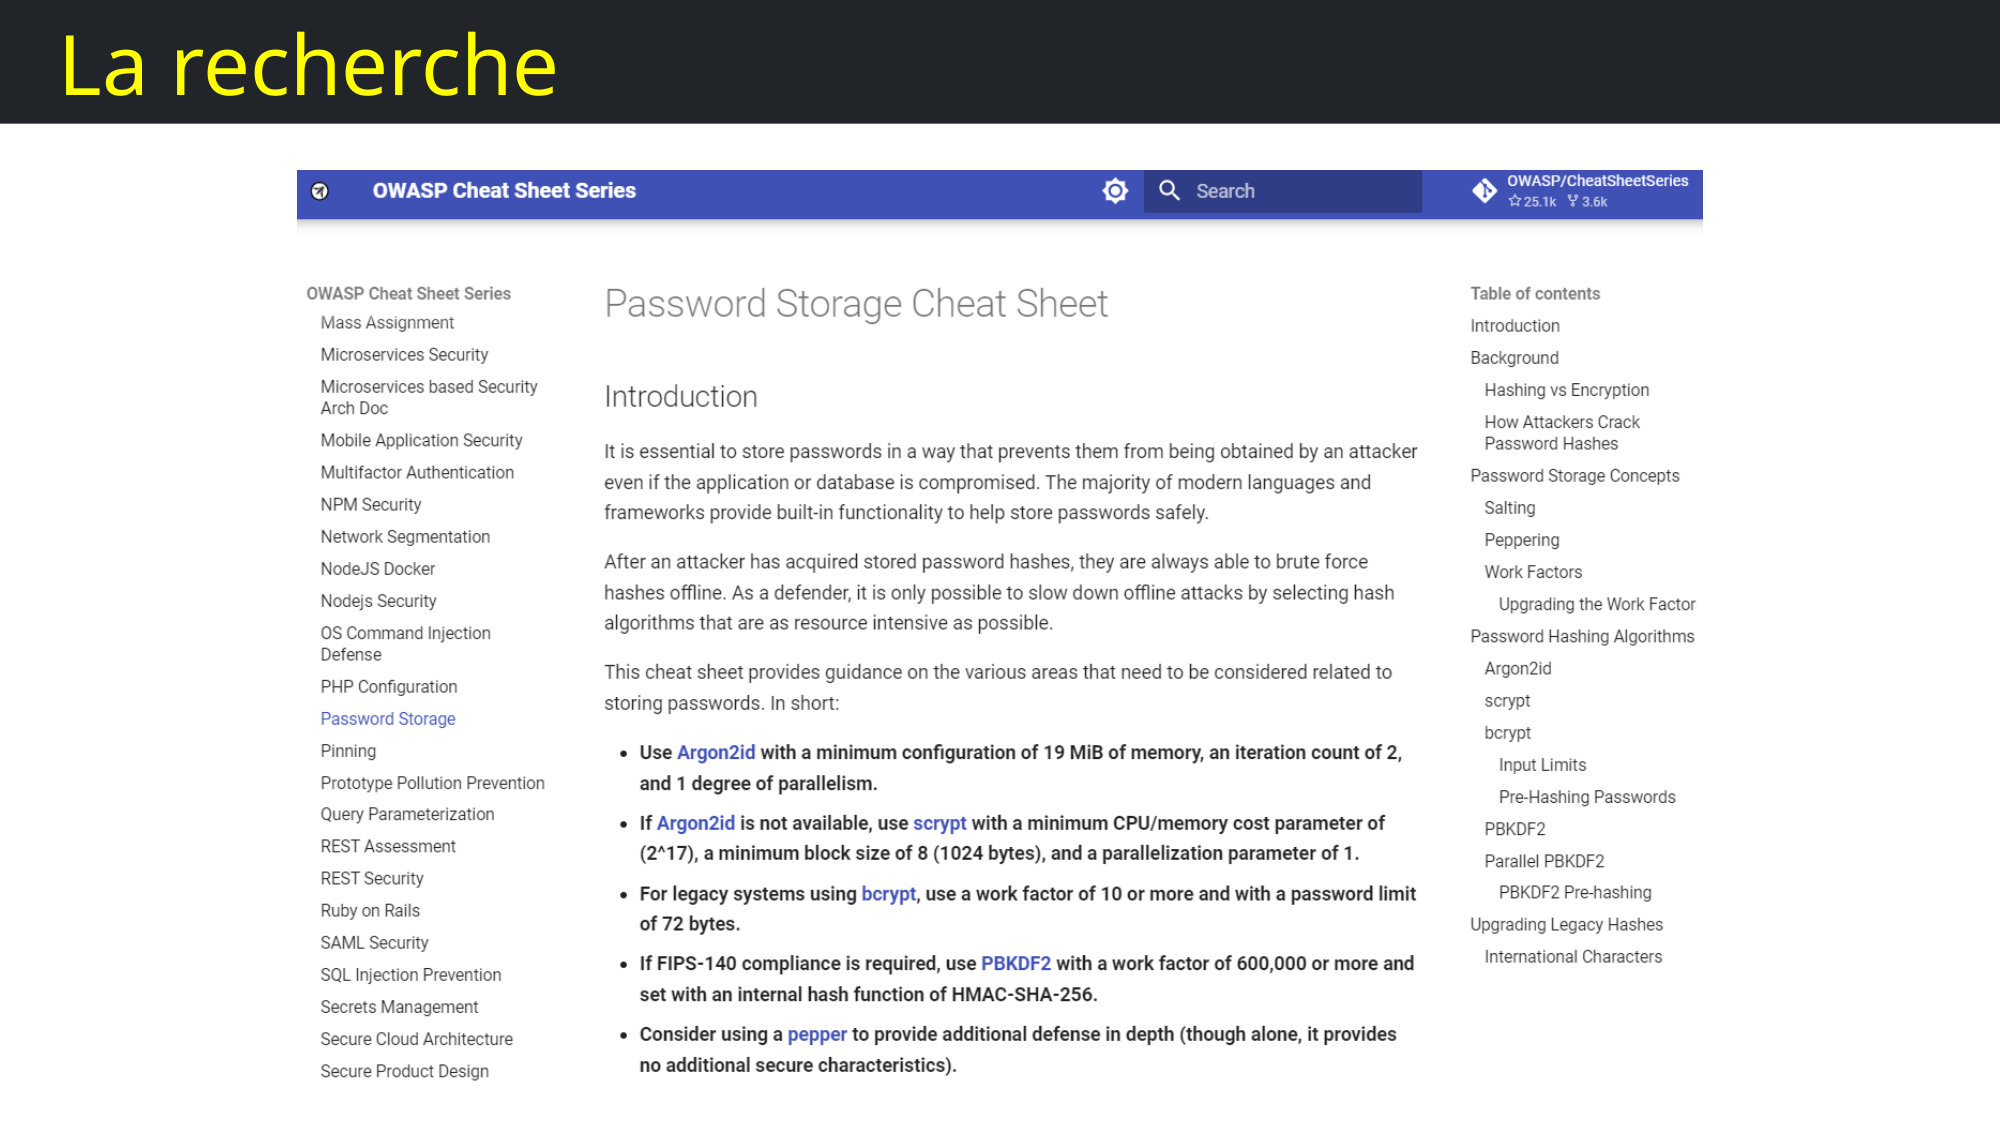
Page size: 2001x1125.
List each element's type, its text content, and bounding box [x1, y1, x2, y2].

picture [297, 170, 1703, 1089]
text_box La recherche [0, 0, 2000, 124]
